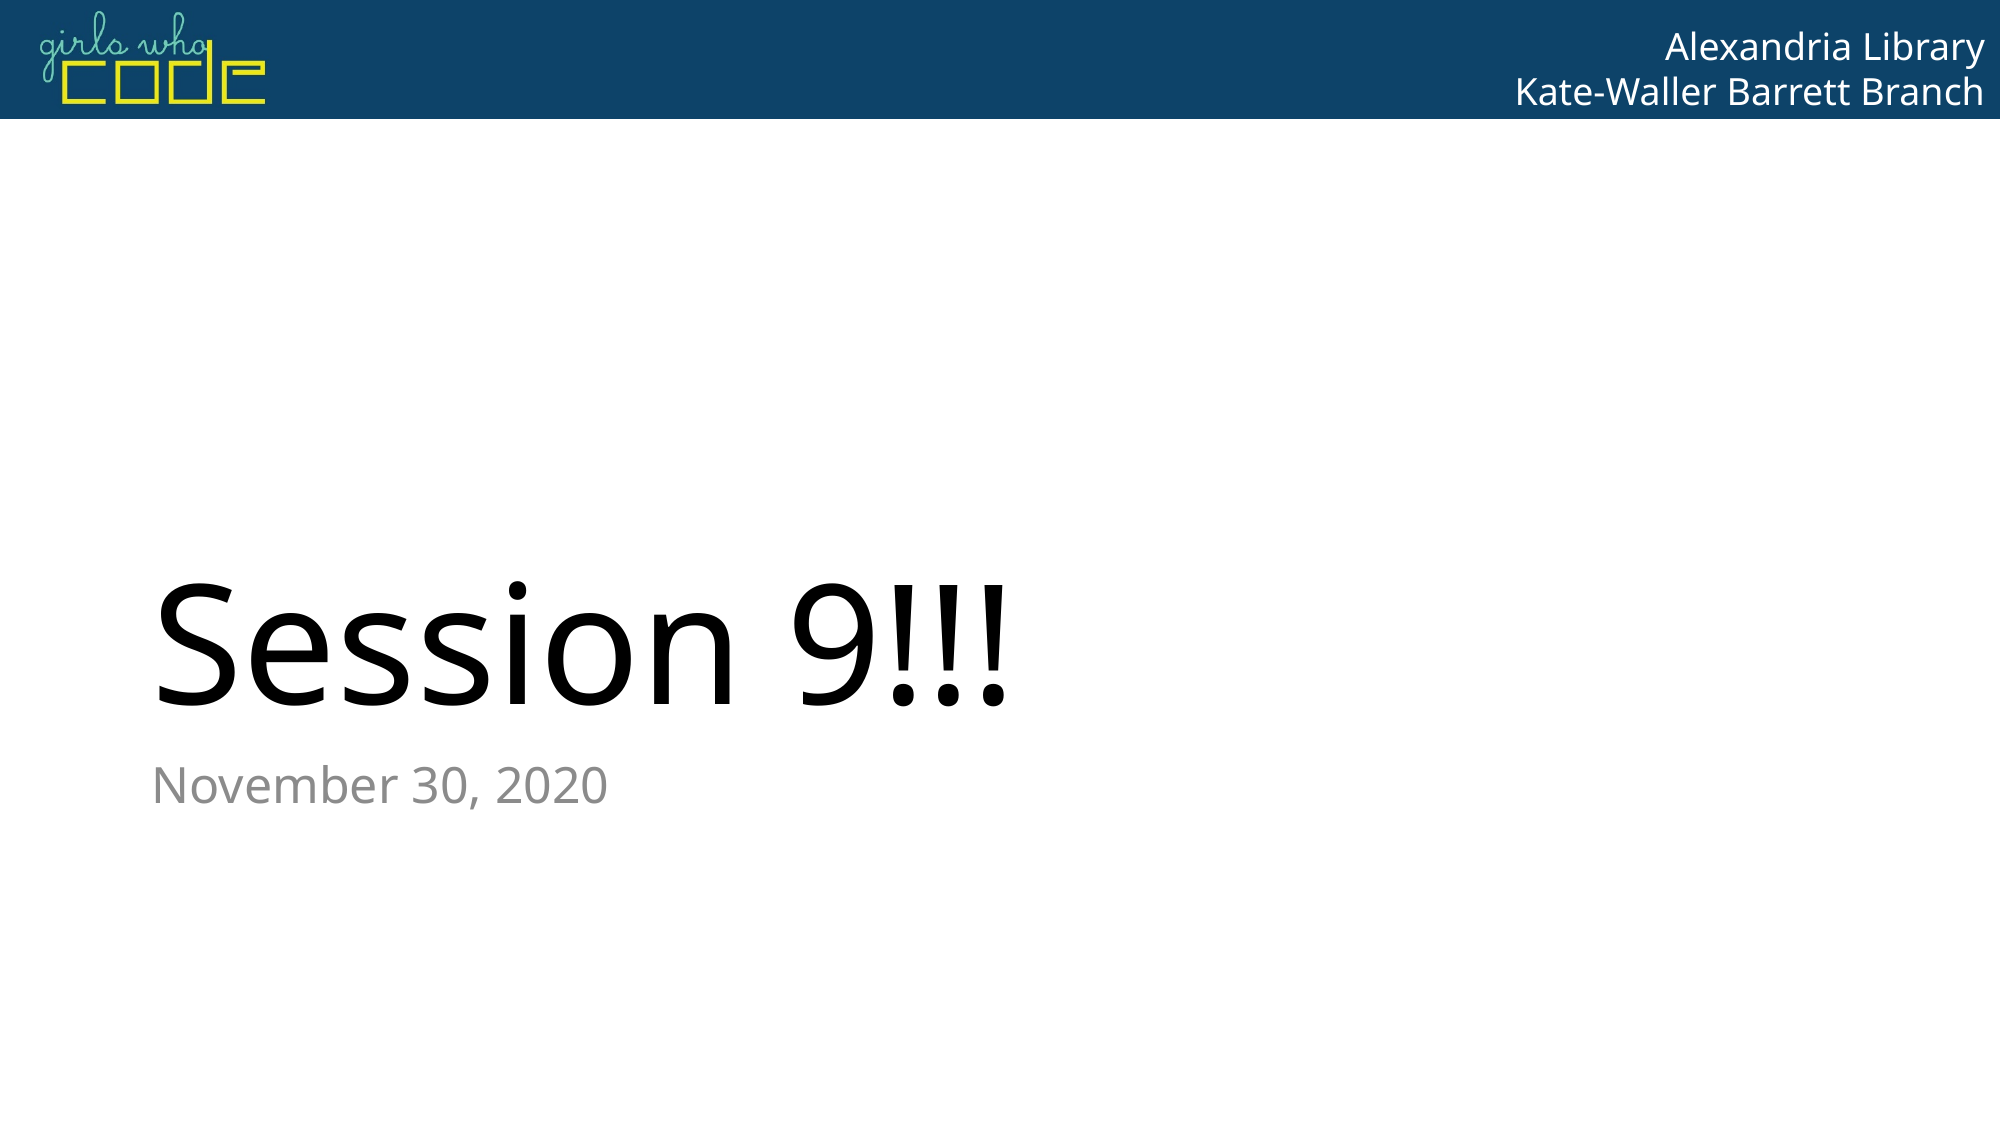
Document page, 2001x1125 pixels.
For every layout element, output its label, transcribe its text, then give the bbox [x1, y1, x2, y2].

list November 30, 2020 [136, 752, 1862, 999]
title Session 9!!! [136, 280, 1862, 749]
picture [0, 0, 2000, 119]
